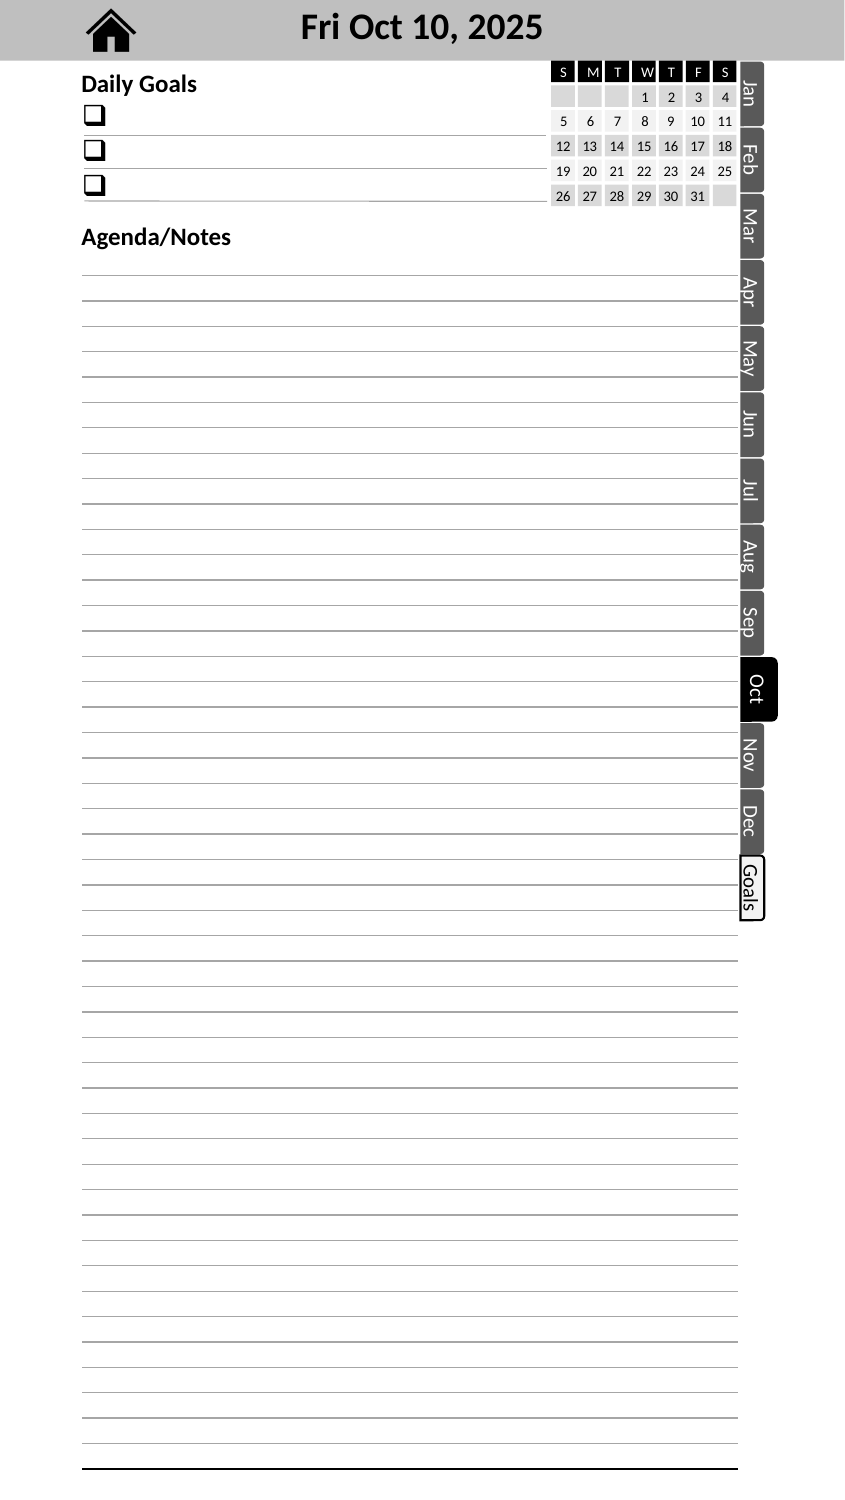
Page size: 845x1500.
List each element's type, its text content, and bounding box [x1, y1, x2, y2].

picture [82, 1, 140, 59]
list Fri Oct 10, 2025 [190, 0, 655, 61]
